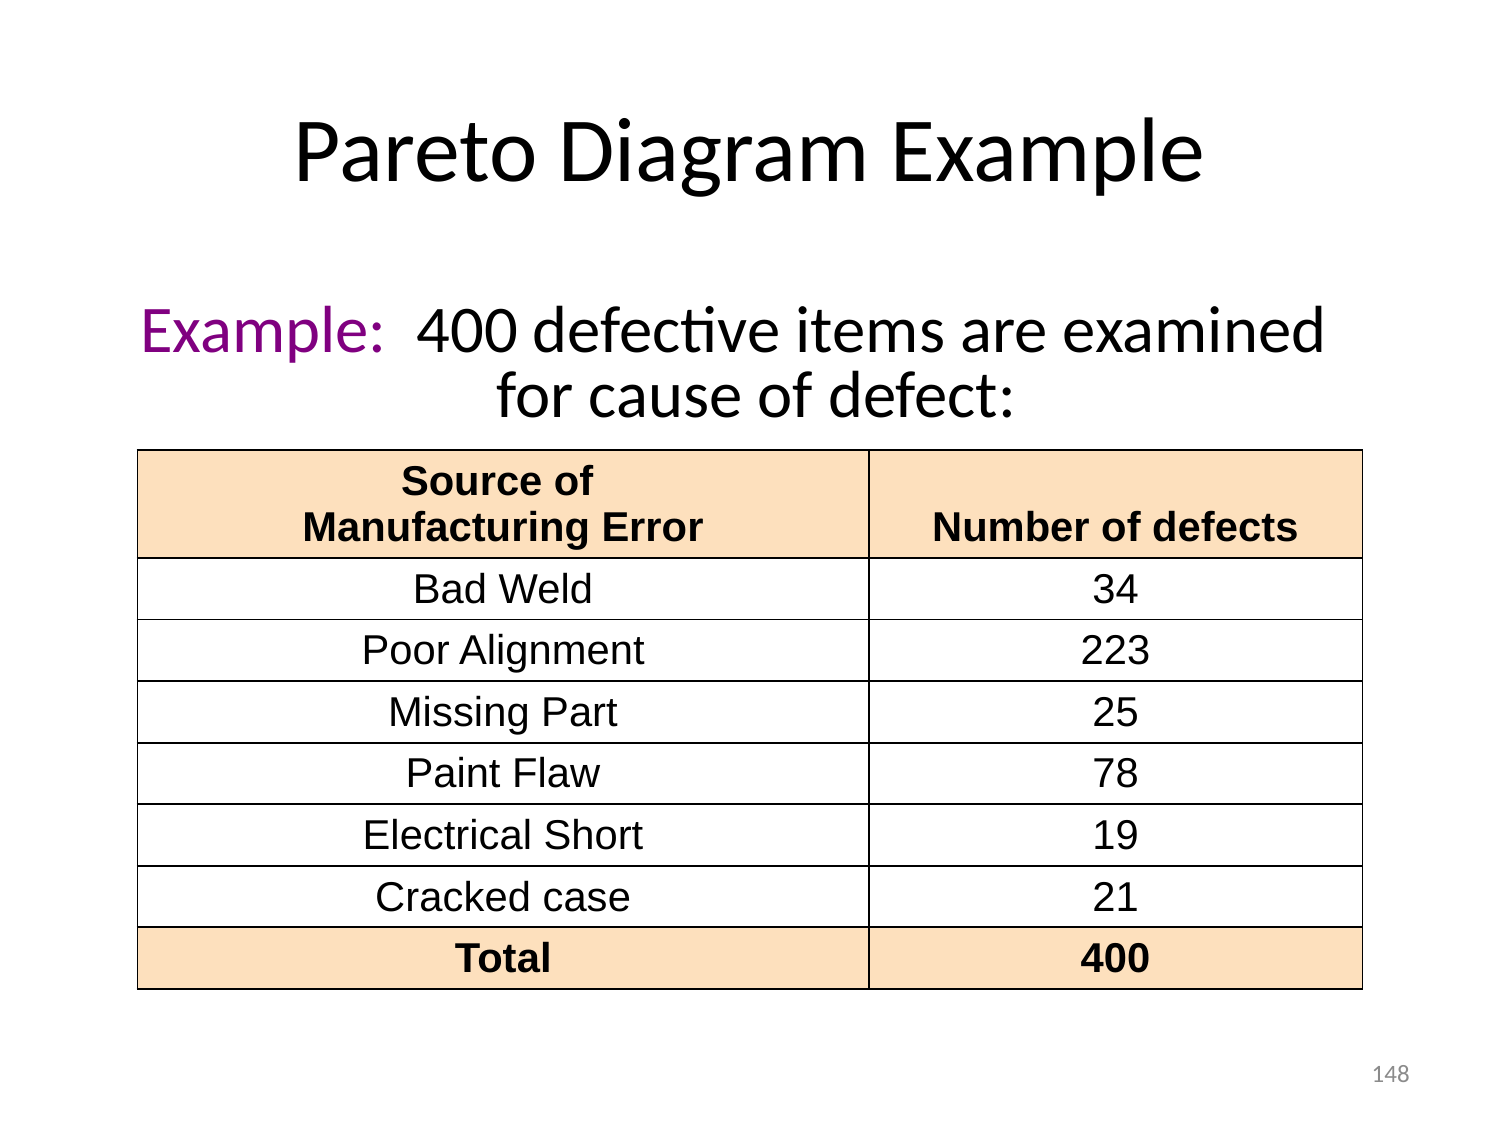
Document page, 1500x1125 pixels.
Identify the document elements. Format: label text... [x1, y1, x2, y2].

table_header Number of defects [870, 451, 1362, 557]
slide_number 148 [1074, 1042, 1425, 1103]
table_cell 19 [870, 805, 1362, 865]
title Pareto Diagram Example [75, 45, 1425, 233]
table_cell Paint Flaw [138, 744, 868, 803]
table_header Source of Manufacturing Error [138, 451, 868, 557]
list Example: 400 defective items are examined for cause of defect: [125, 262, 1450, 1006]
table_cell 21 [870, 867, 1362, 926]
table_cell Electrical Short [138, 805, 868, 865]
table_cell 25 [870, 682, 1362, 742]
table_cell Bad Weld [138, 559, 868, 619]
table_cell 223 [870, 620, 1362, 680]
table_cell 400 [870, 928, 1362, 988]
table_cell Total [138, 928, 868, 988]
table_cell Missing Part [138, 682, 868, 742]
table_cell 34 [870, 559, 1362, 619]
table_cell Poor Alignment [138, 620, 868, 680]
table_cell 78 [870, 744, 1362, 803]
table_cell Cracked case [138, 867, 868, 926]
